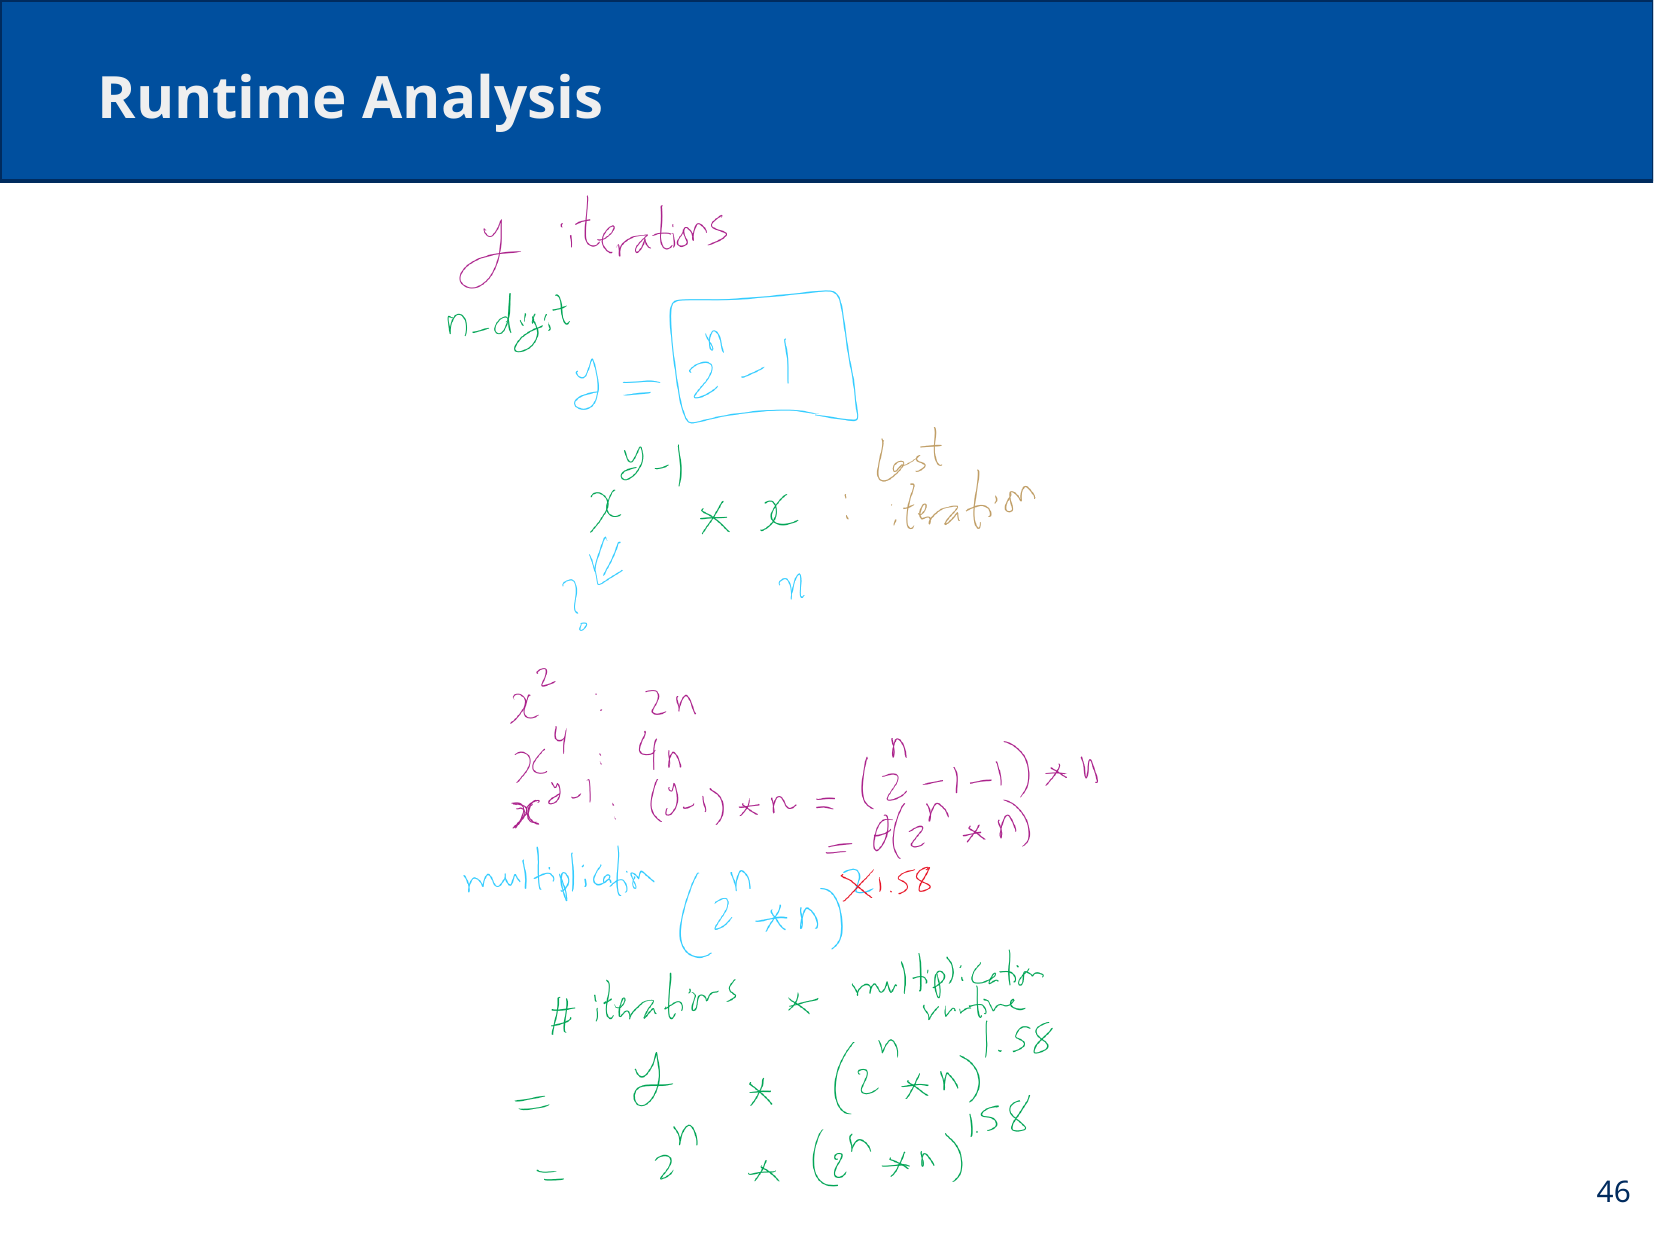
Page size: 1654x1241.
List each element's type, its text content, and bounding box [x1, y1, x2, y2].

title Runtime Analysis [82, 35, 1571, 146]
slide_number 46 [1546, 1145, 1647, 1241]
picture [446, 195, 1125, 1189]
